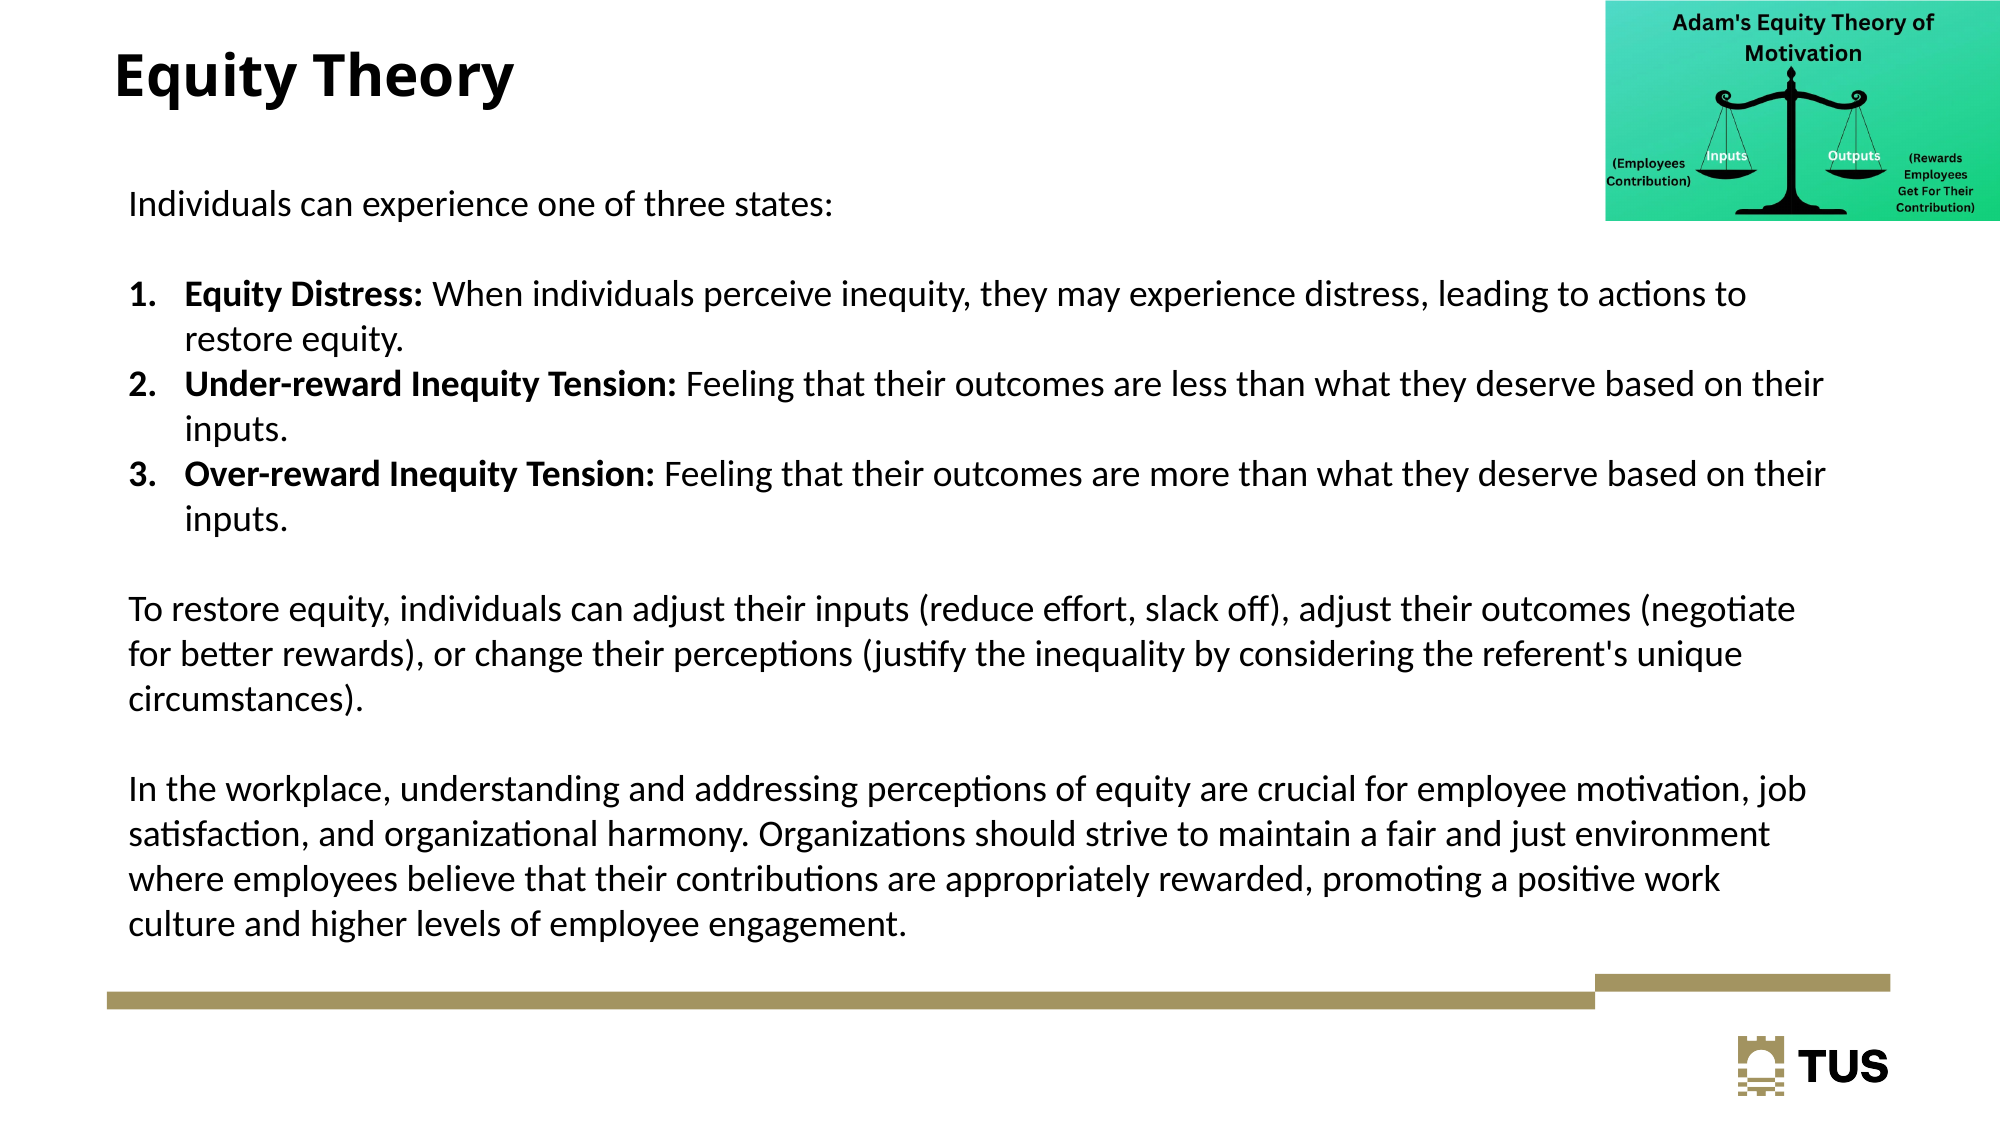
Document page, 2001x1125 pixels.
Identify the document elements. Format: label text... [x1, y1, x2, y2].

picture [1738, 1036, 1888, 1096]
picture [1604, 0, 2000, 222]
title Equity Theory [113, 38, 1604, 126]
text_box Individuals can experience one of three states: Equity Distress: When individuals perceive inequity, they may experience distress, leading to actions to restore equity. Under-reward Inequity Tension: Feeling that their outcomes are less than what they deserve based on their inputs. Over-reward Inequity Tension: Feeling that their outcomes are more than what they deserve based on their inputs. To restore equity, individuals can adjust their inputs (reduce effort, slack off), adjust their outcomes (negotiate for better rewards), or change their perceptions (justify the inequality by considering the referent's unique circumstances). In the workplace, understanding and addressing perceptions of equity are crucial for employee motivation, job satisfaction, and organizational harmony. Organizations should strive to maintain a fair and just environment where employees believe that their contributions are appropriately rewarded, promoting a positive work culture and higher levels of employee engagement. [113, 126, 1848, 997]
